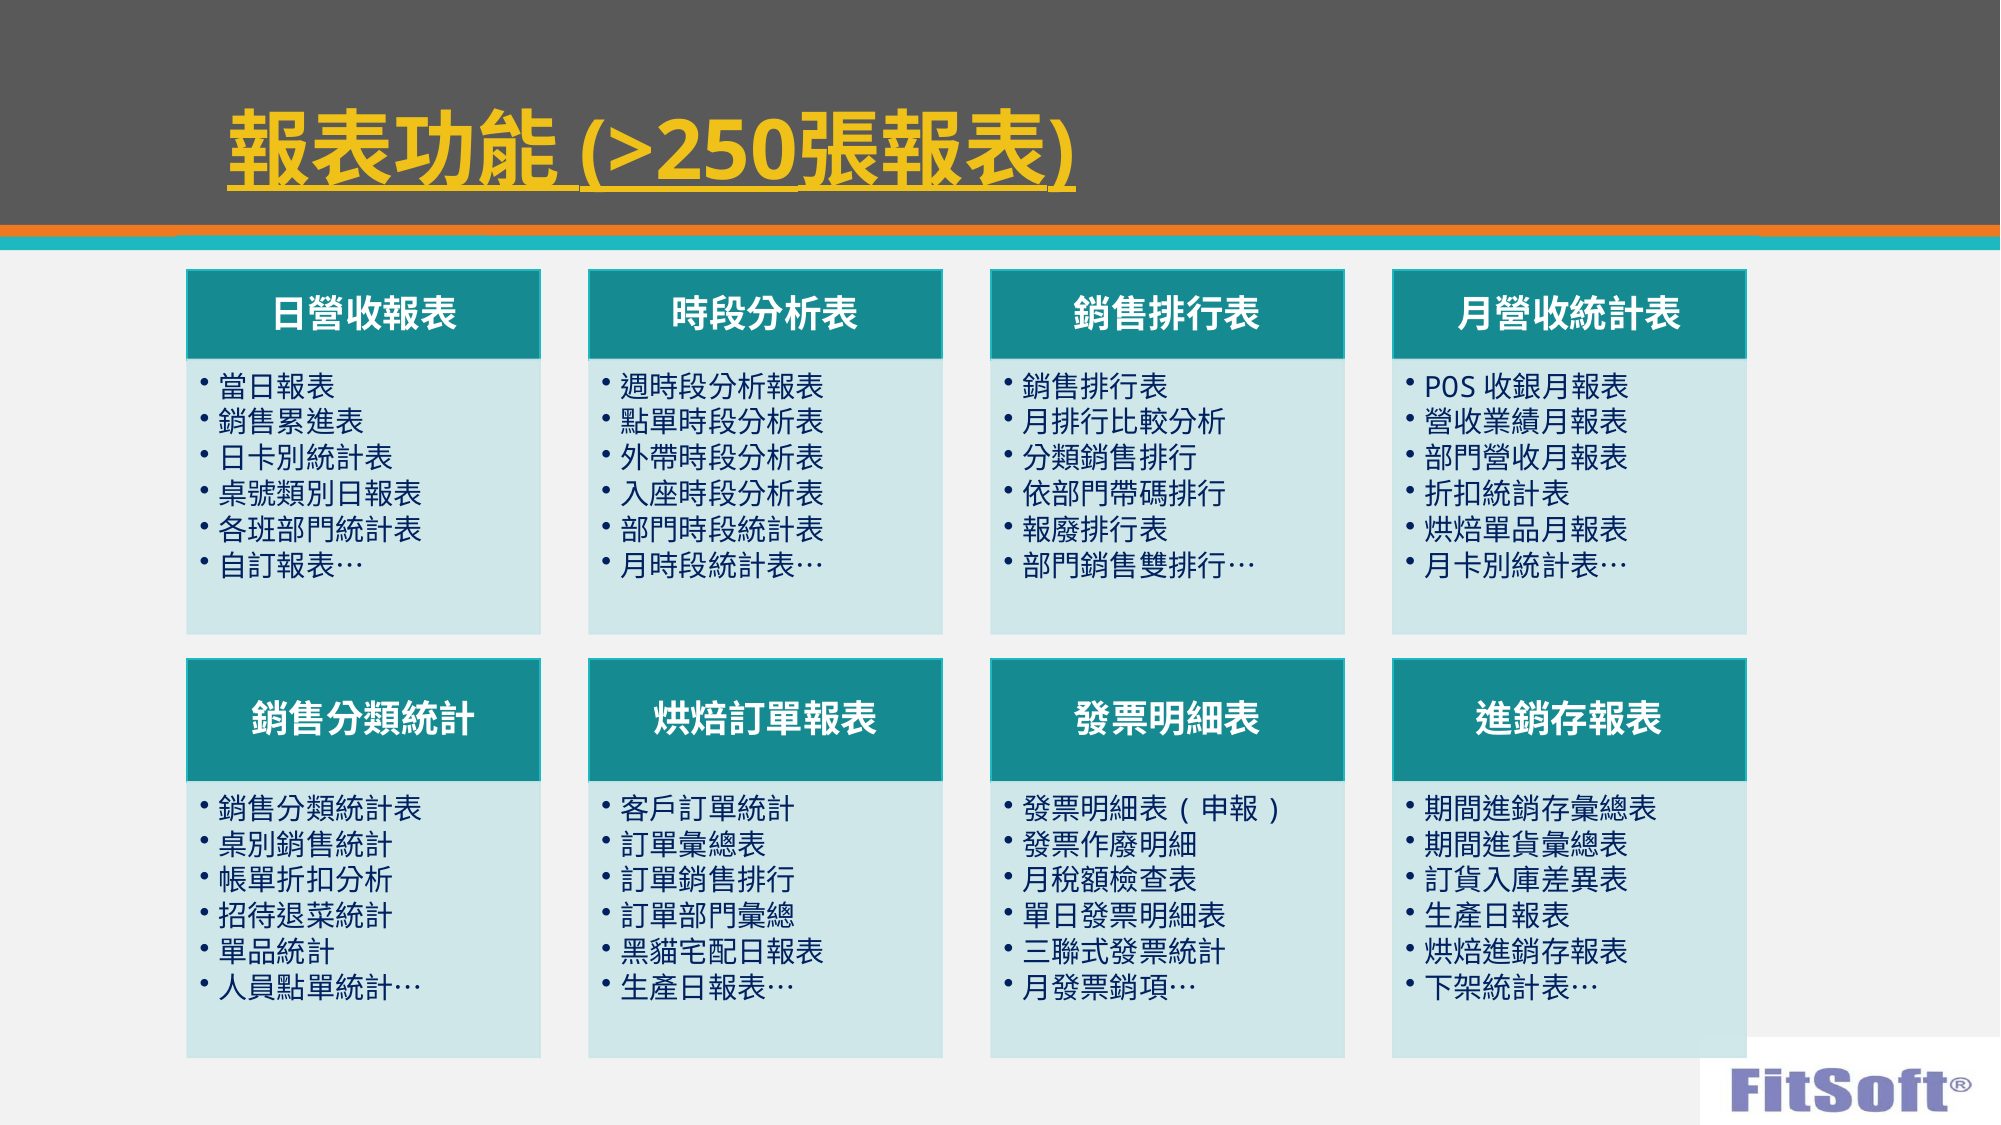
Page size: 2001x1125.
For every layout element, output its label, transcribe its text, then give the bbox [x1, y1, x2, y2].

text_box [186, 268, 1747, 636]
picture [1699, 1037, 2000, 1125]
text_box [186, 657, 1747, 1059]
title 報表功能 (>250張報表) [212, 41, 1788, 212]
